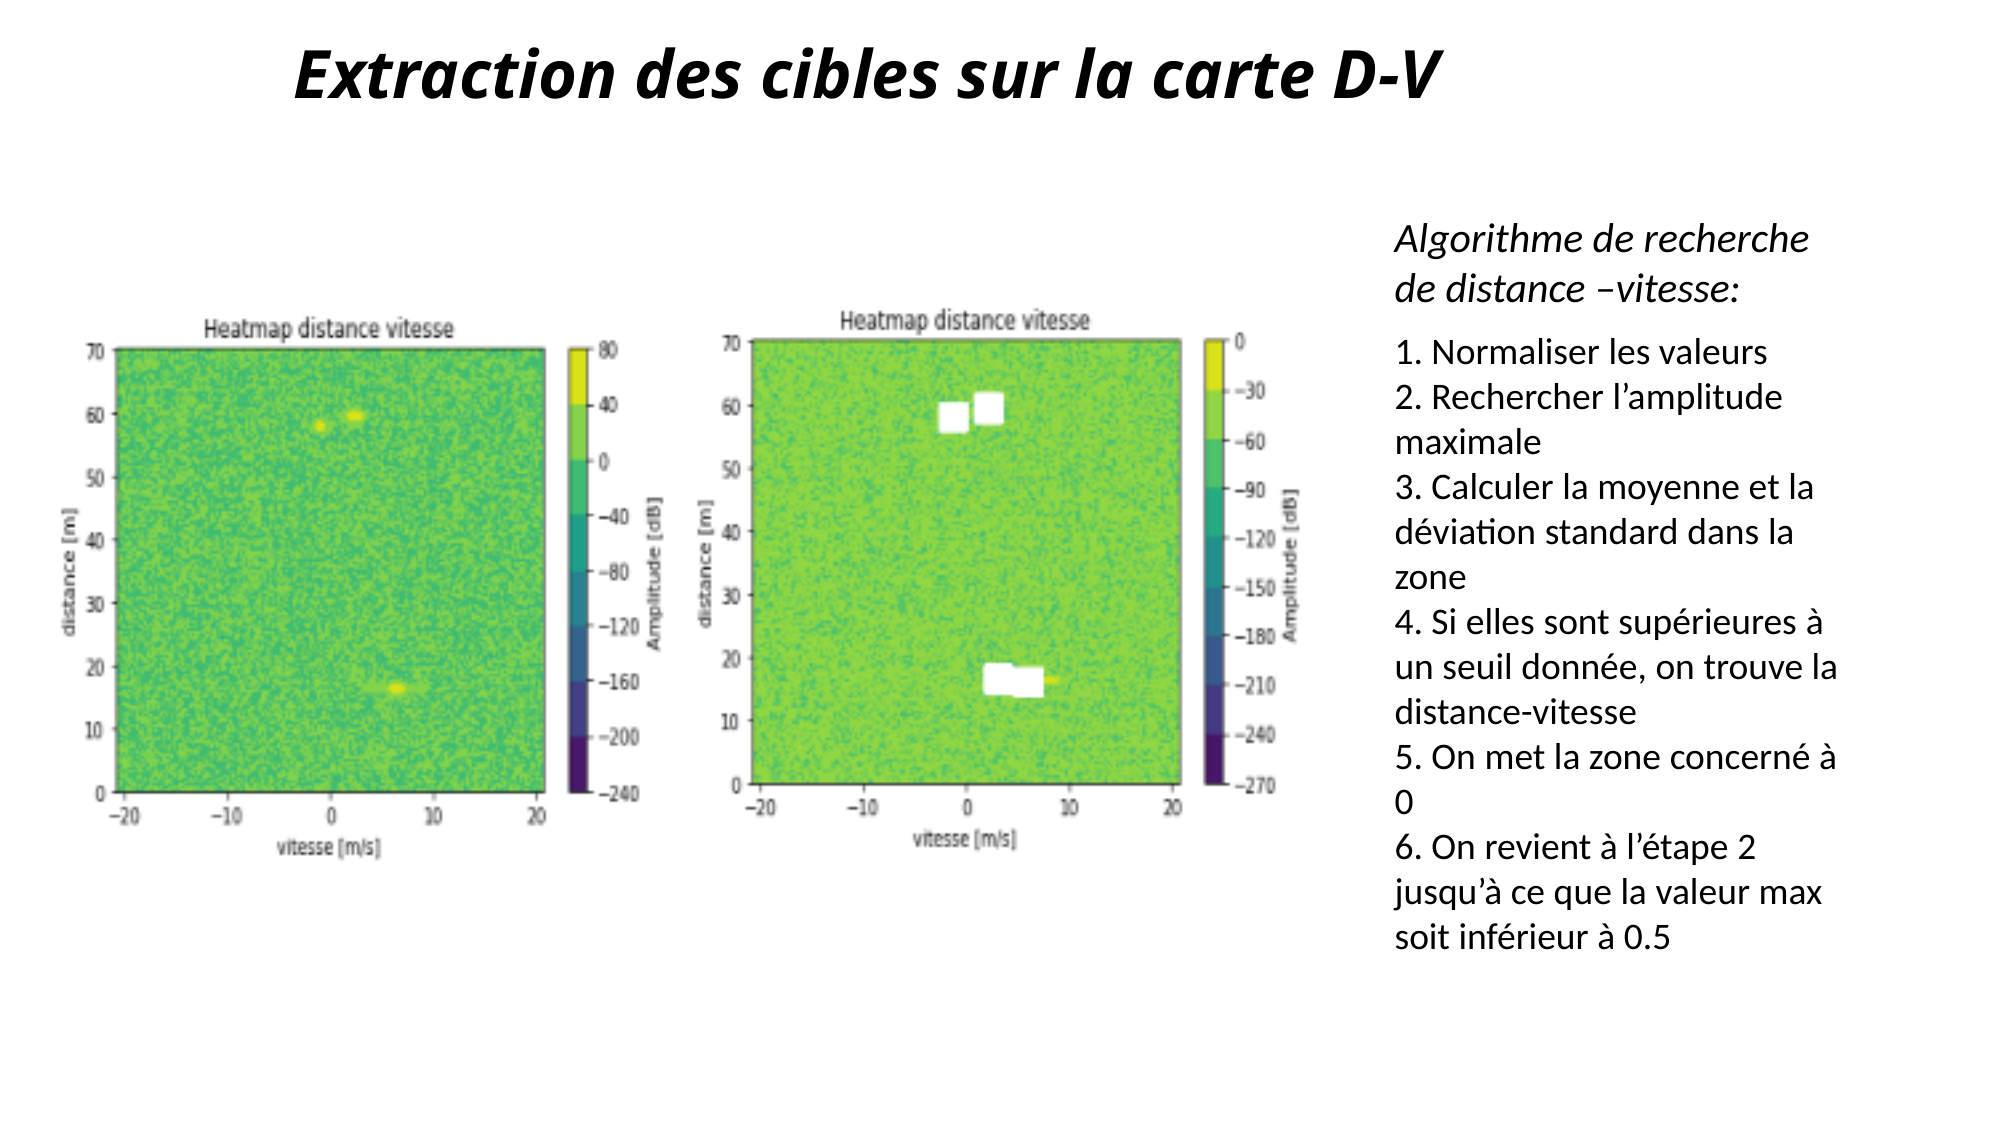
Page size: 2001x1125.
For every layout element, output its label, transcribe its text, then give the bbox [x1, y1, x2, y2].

text_box 1. Normaliser les valeurs 2. Rechercher l’amplitude maximale 3. Calculer la moyenne et la déviation standard dans la zone 4. Si elles sont supérieures à un seuil donnée, on trouve la distance-vitesse 5. On met la zone concerné à 0 6. On revient à l’étape 2 jusqu’à ce que la valeur max soit inférieur à 0.5 [1379, 319, 1872, 923]
text_box Algorithme de recherche de distance –vitesse: [1379, 202, 1872, 302]
picture [16, 264, 1364, 869]
text_box Extraction des cibles sur la carte D-V [279, 24, 1831, 82]
